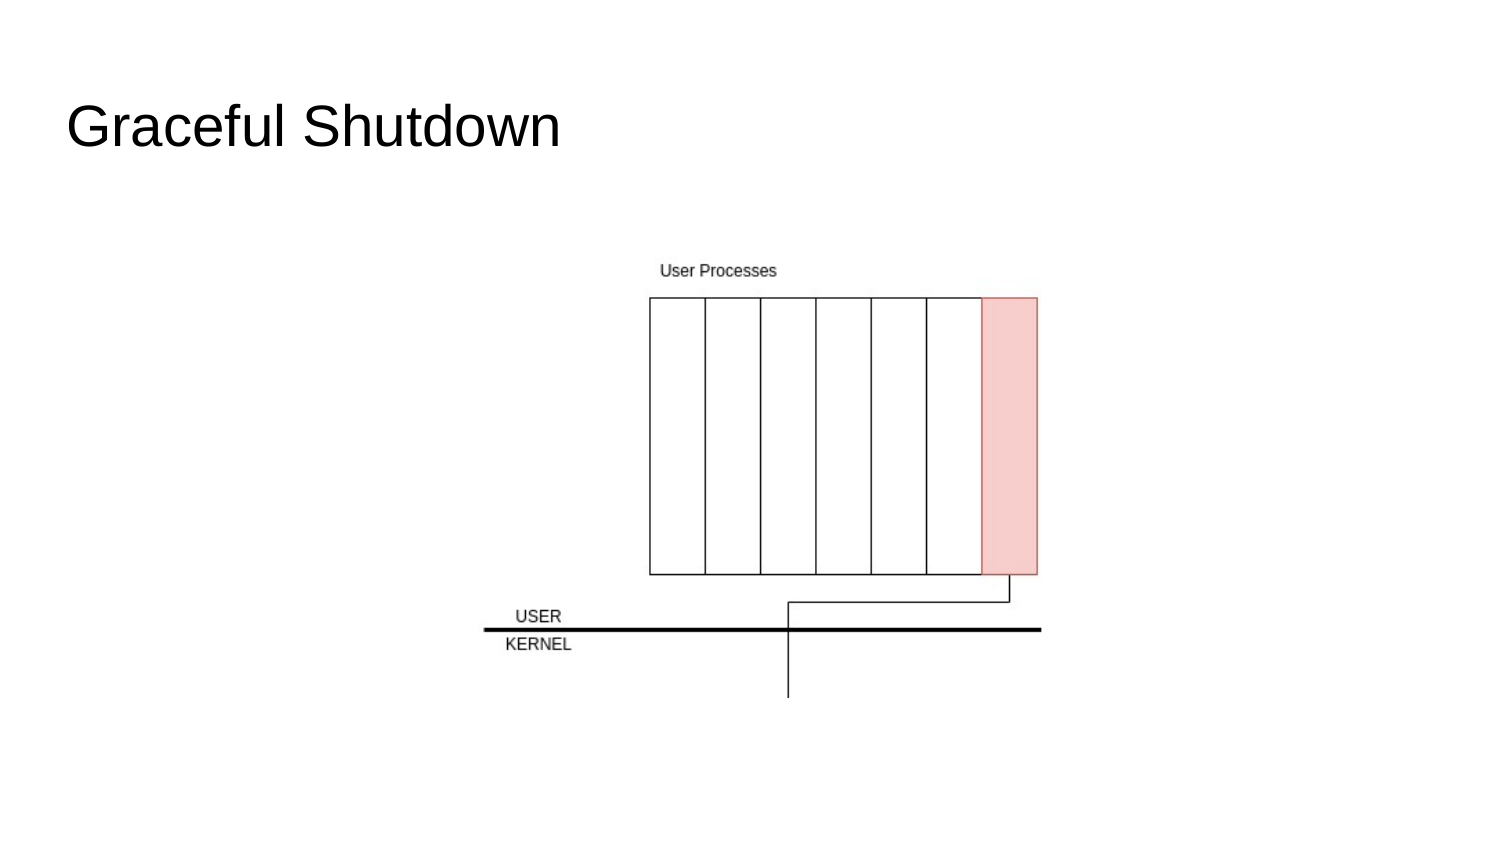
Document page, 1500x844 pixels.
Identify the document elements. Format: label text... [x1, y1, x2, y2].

title Graceful Shutdown [51, 72, 1449, 167]
picture [427, 256, 1042, 698]
